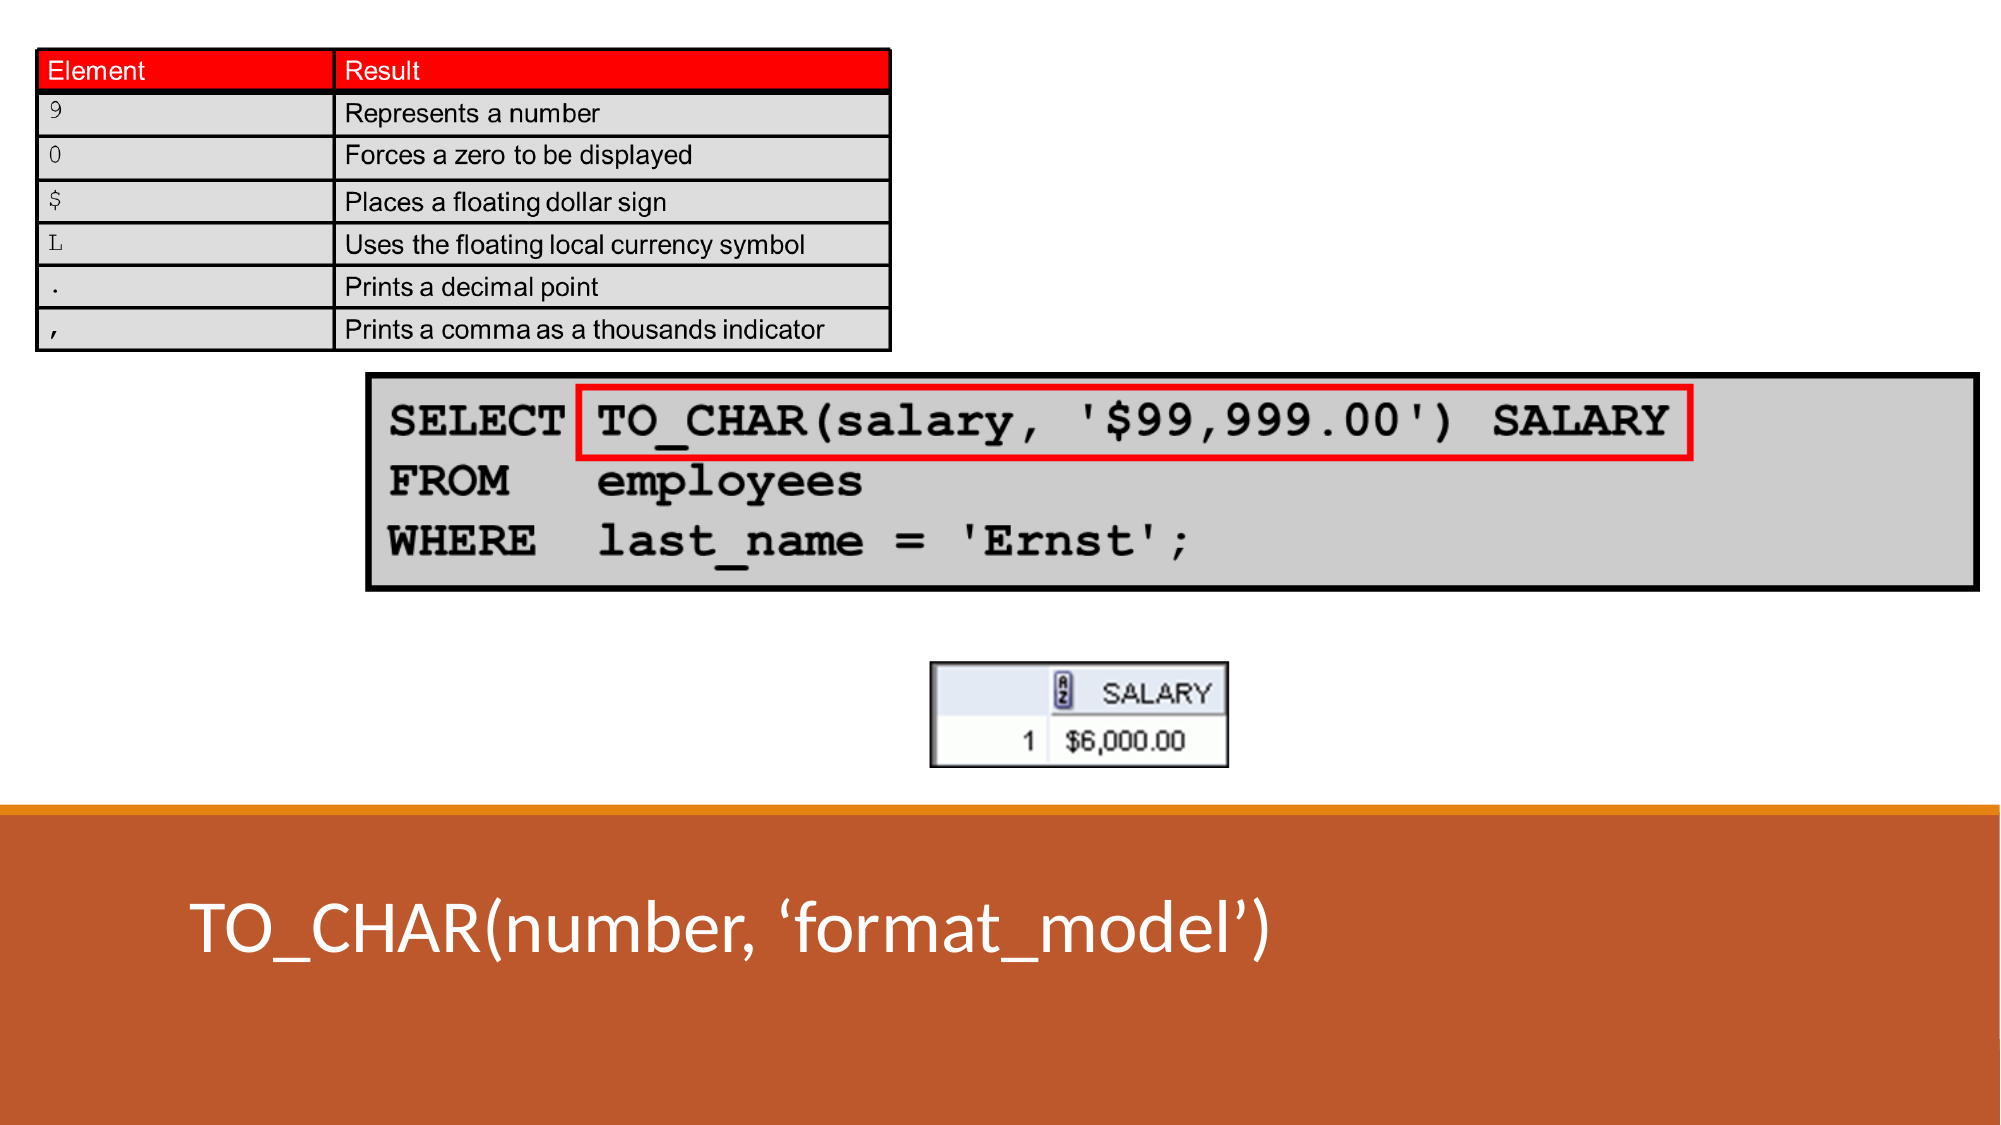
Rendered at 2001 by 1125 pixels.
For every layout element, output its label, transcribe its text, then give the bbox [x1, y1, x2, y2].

text_box [0, 0, 2000, 804]
text_box [0, 804, 2000, 816]
title TO_CHAR(number, ‘format_model’) [174, 840, 1825, 975]
text_box [0, 816, 2000, 1125]
picture [356, 372, 1980, 768]
title ALTER TABLE (Constraint) [201, 373, 1985, 777]
picture [29, 45, 893, 361]
